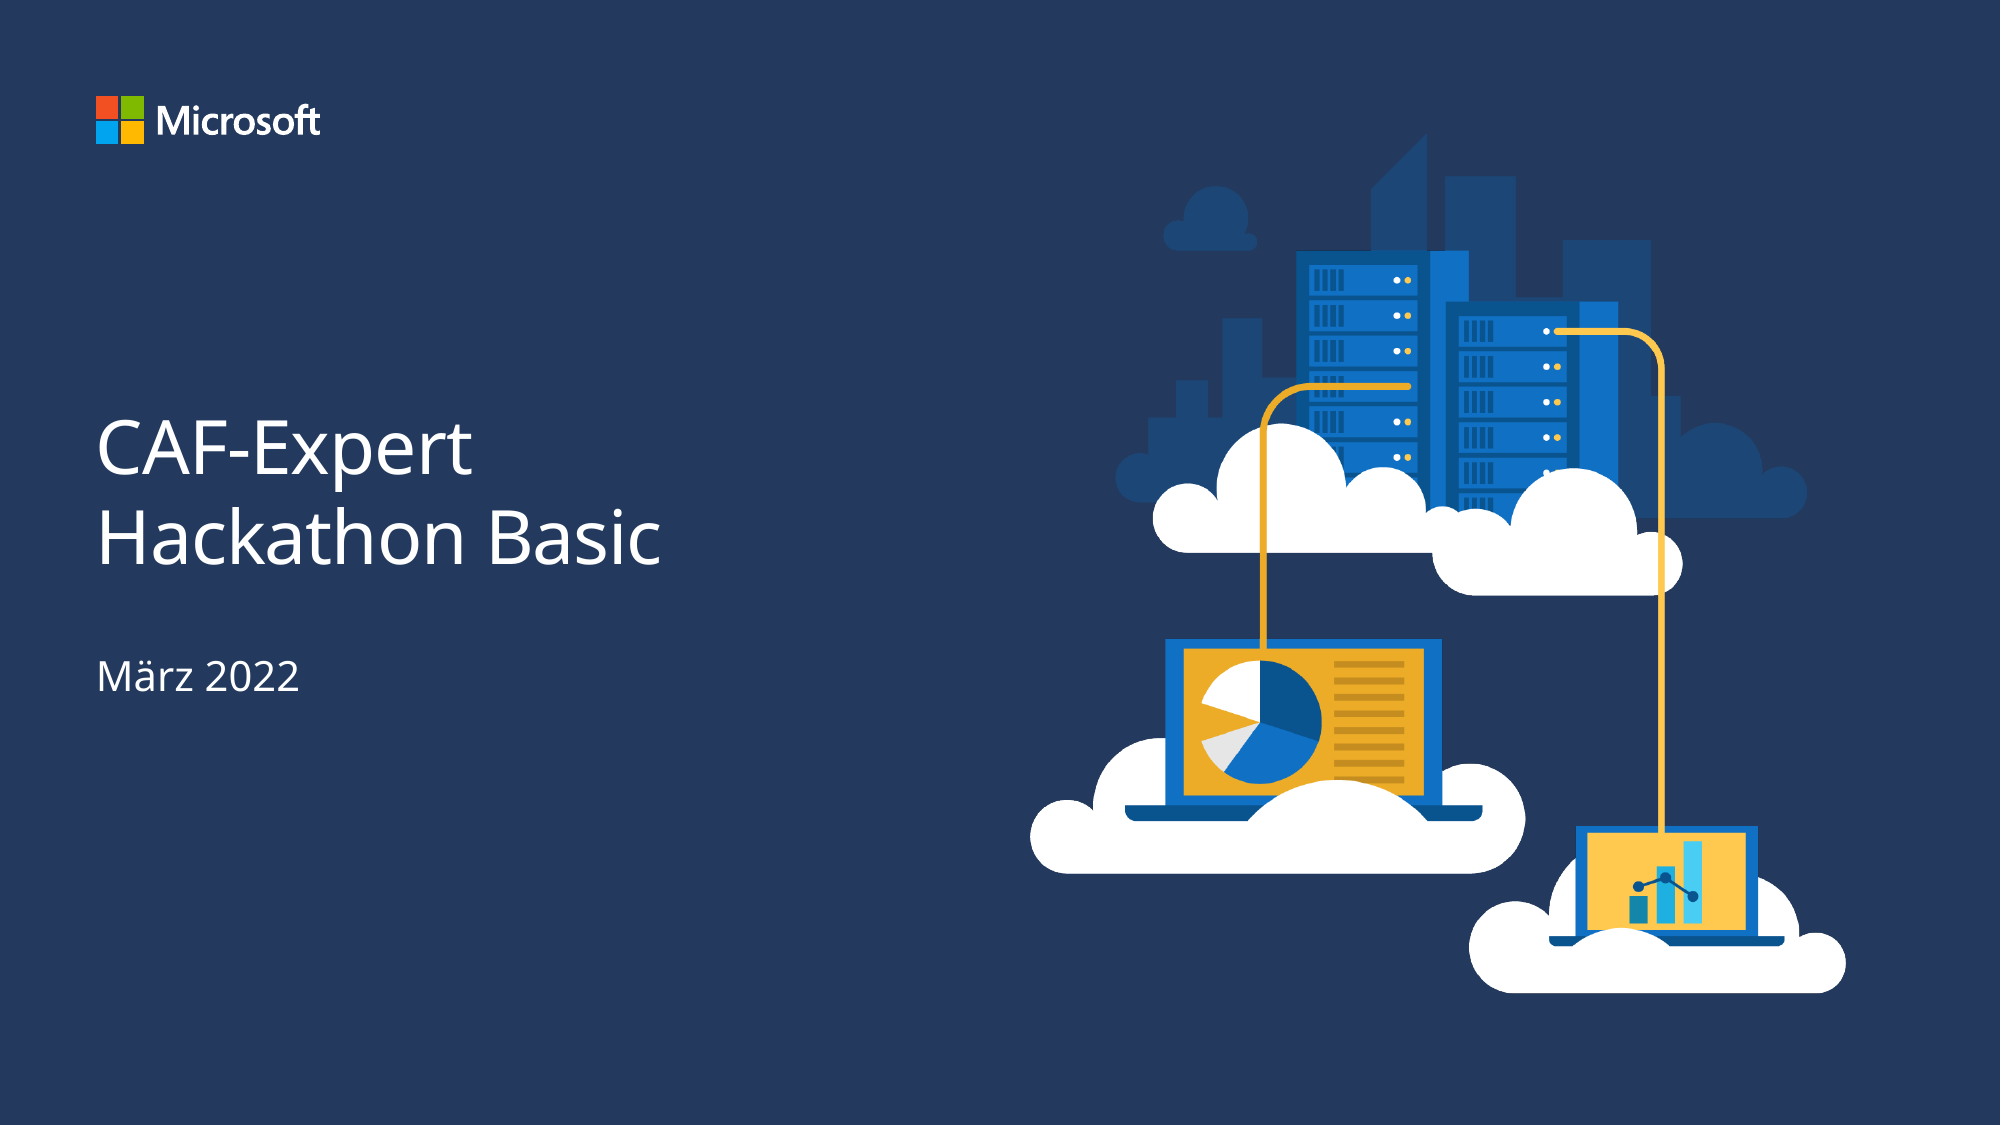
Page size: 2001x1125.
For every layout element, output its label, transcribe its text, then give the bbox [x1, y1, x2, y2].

title CAF-Expert Hackathon Basic [95, 397, 846, 580]
list März 2022 [95, 650, 846, 731]
picture [1029, 131, 1846, 994]
